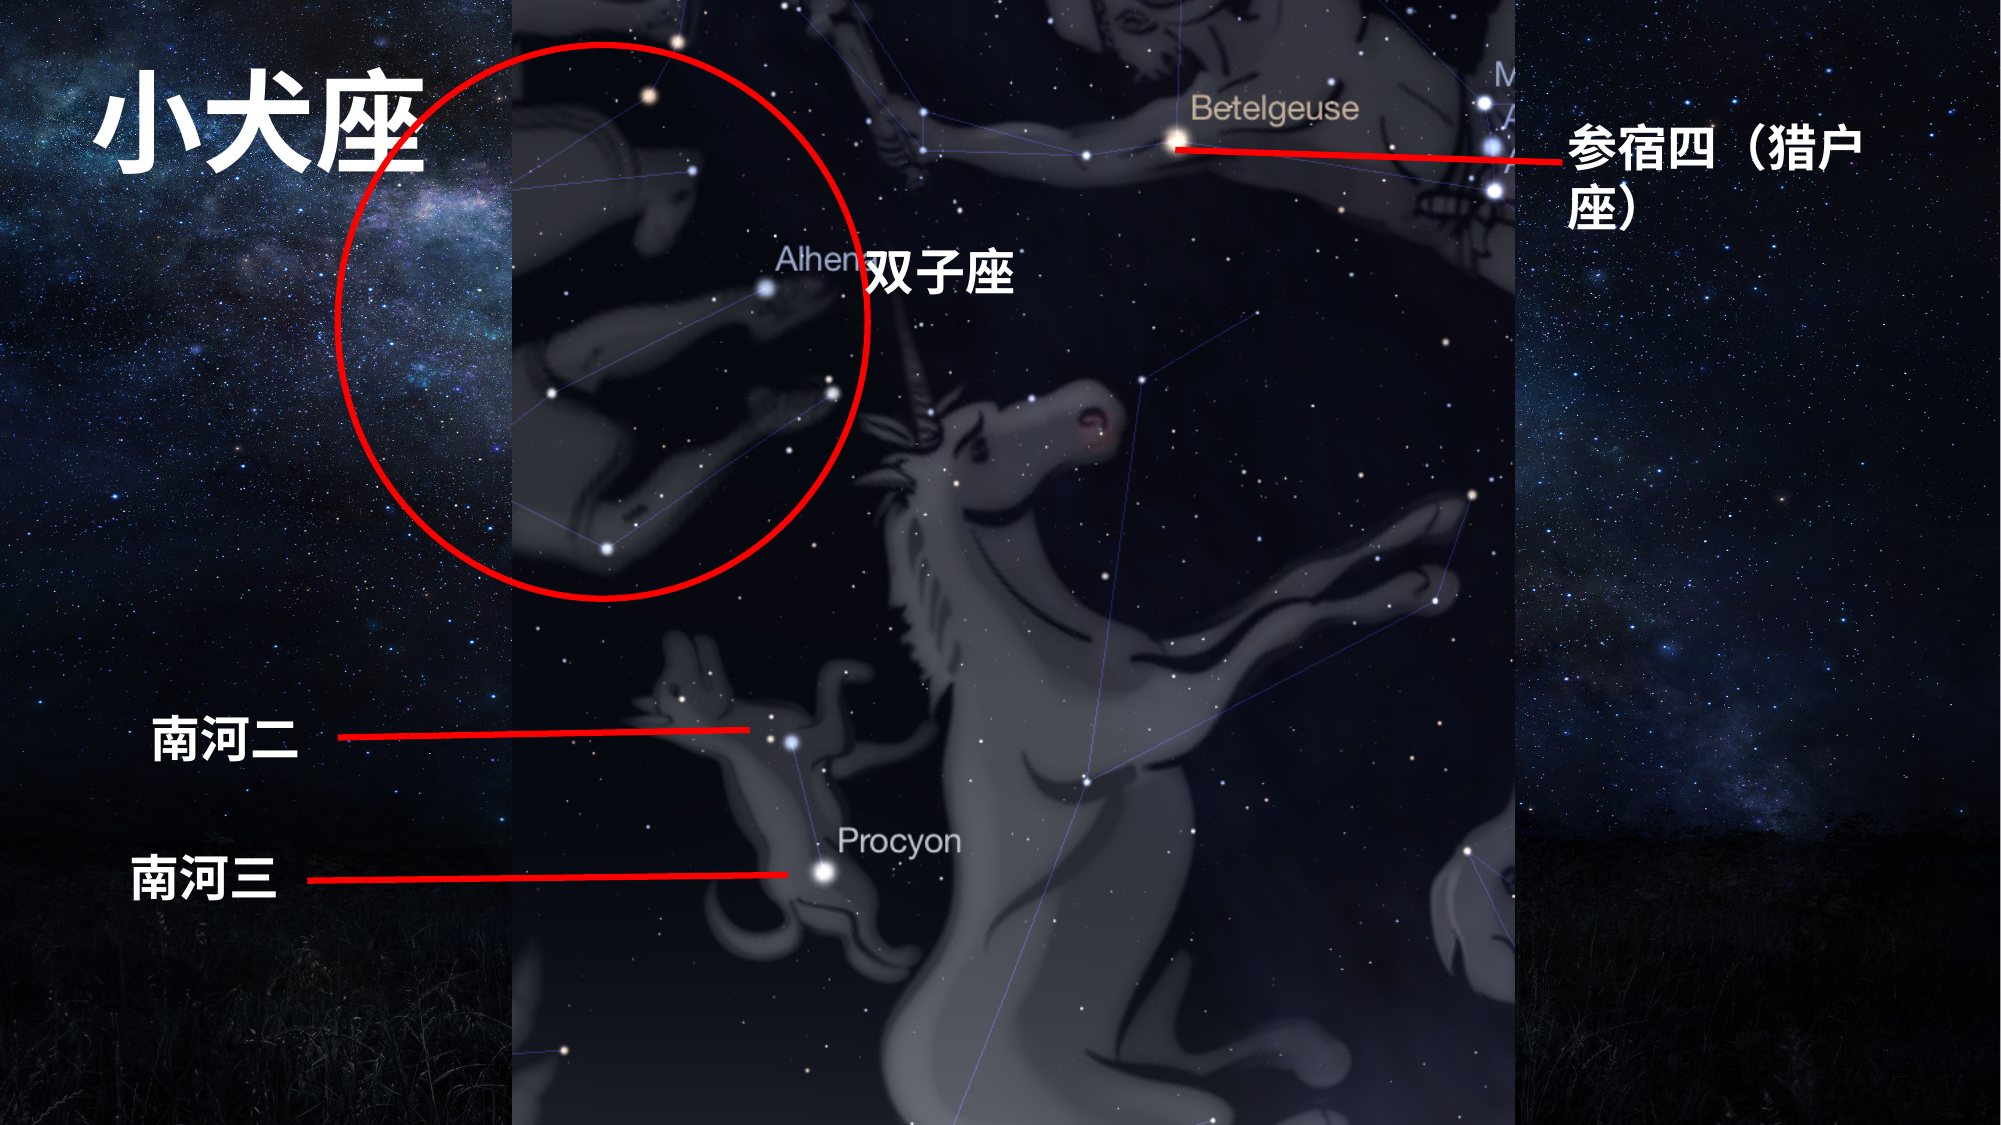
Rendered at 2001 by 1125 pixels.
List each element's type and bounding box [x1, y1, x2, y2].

text_box [306, 874, 788, 881]
picture [0, 0, 2001, 1125]
text_box [40, 42, 506, 1078]
text_box [337, 729, 750, 738]
text_box [1174, 149, 1563, 163]
text_box [1518, 42, 1968, 1078]
